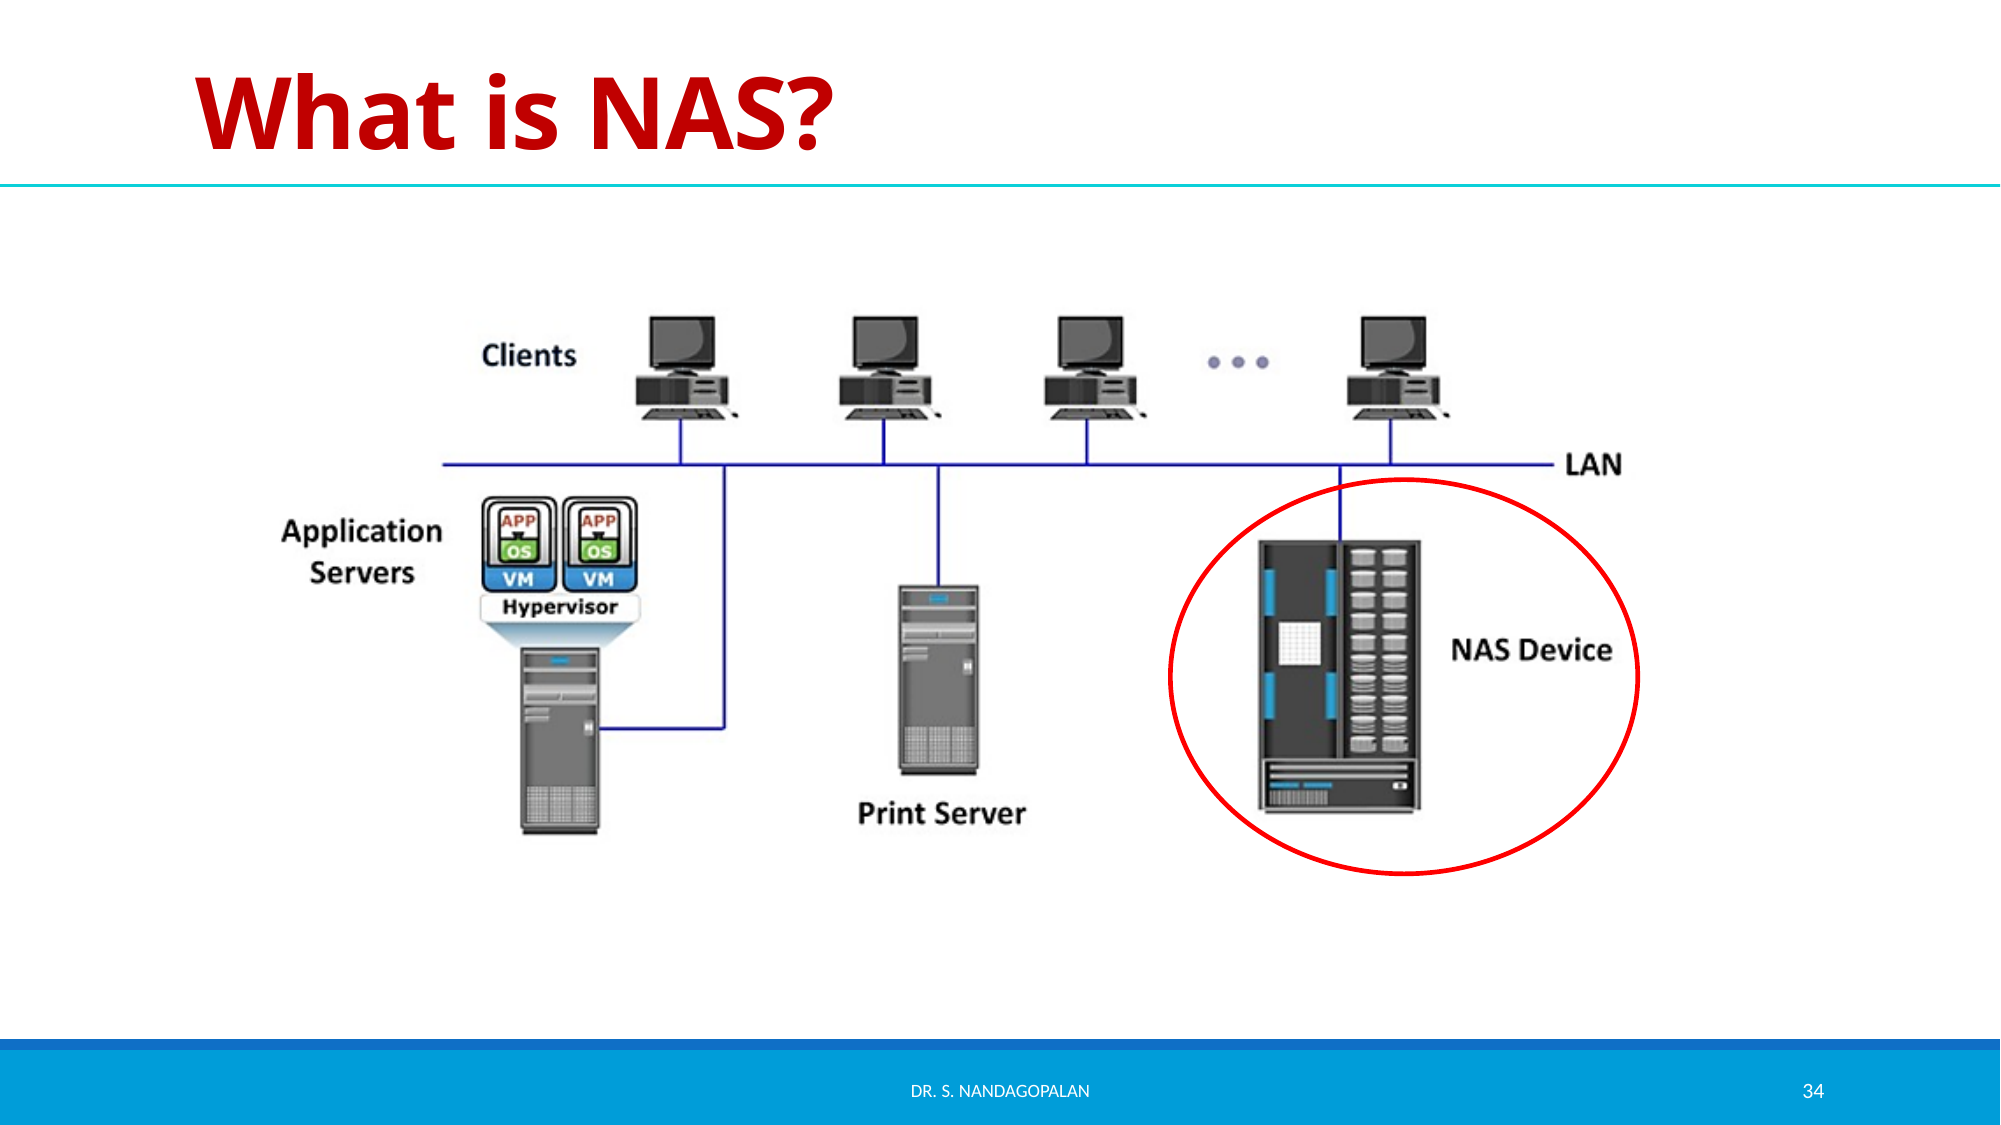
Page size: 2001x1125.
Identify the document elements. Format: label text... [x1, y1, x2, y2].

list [258, 289, 1667, 845]
title What is NAS? [180, 47, 1691, 178]
footer Dr. S. Nandagopalan [604, 1059, 1396, 1120]
text_box [1296, 853, 1512, 876]
slide_number 34 [1624, 1059, 1840, 1120]
